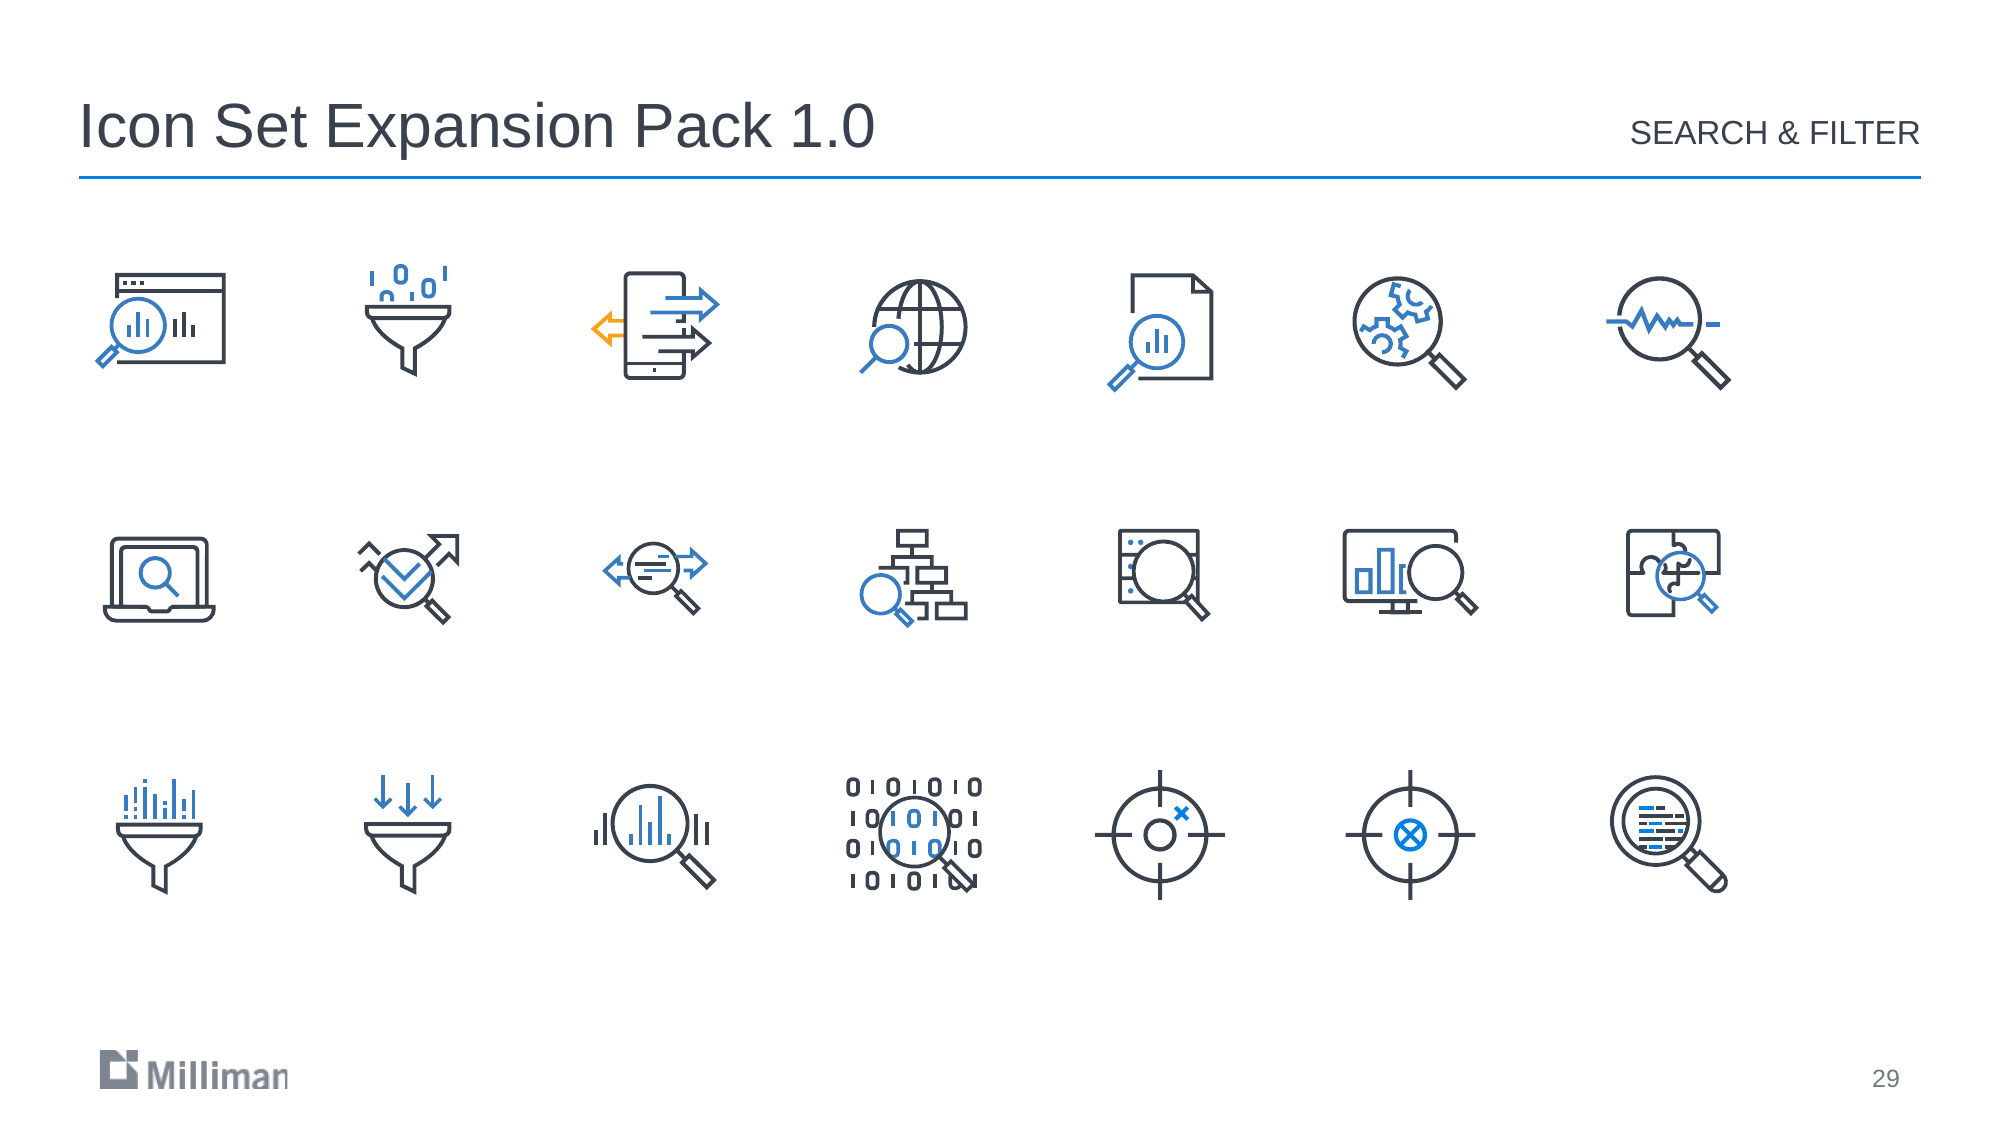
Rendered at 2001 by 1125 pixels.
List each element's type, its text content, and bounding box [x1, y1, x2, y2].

picture [1095, 769, 1225, 900]
picture [1118, 528, 1211, 623]
picture [1609, 775, 1729, 894]
title Icon Set Expansion Pack 1.0 [78, 85, 967, 154]
picture [859, 279, 968, 375]
picture [1606, 276, 1732, 391]
picture [94, 272, 226, 370]
picture [364, 775, 452, 895]
picture [1342, 528, 1480, 617]
picture [1345, 769, 1476, 900]
picture [115, 779, 203, 895]
picture [1106, 273, 1214, 393]
picture [102, 536, 216, 623]
picture [1352, 276, 1468, 391]
picture [602, 541, 709, 617]
text_box SEARCH & FILTER [1448, 115, 1922, 154]
picture [364, 264, 452, 377]
picture [593, 783, 717, 891]
picture [859, 528, 968, 629]
picture [357, 533, 460, 626]
picture [1625, 528, 1721, 618]
picture [590, 271, 721, 380]
picture [846, 777, 982, 894]
slide_number 29 [1812, 1054, 1900, 1093]
